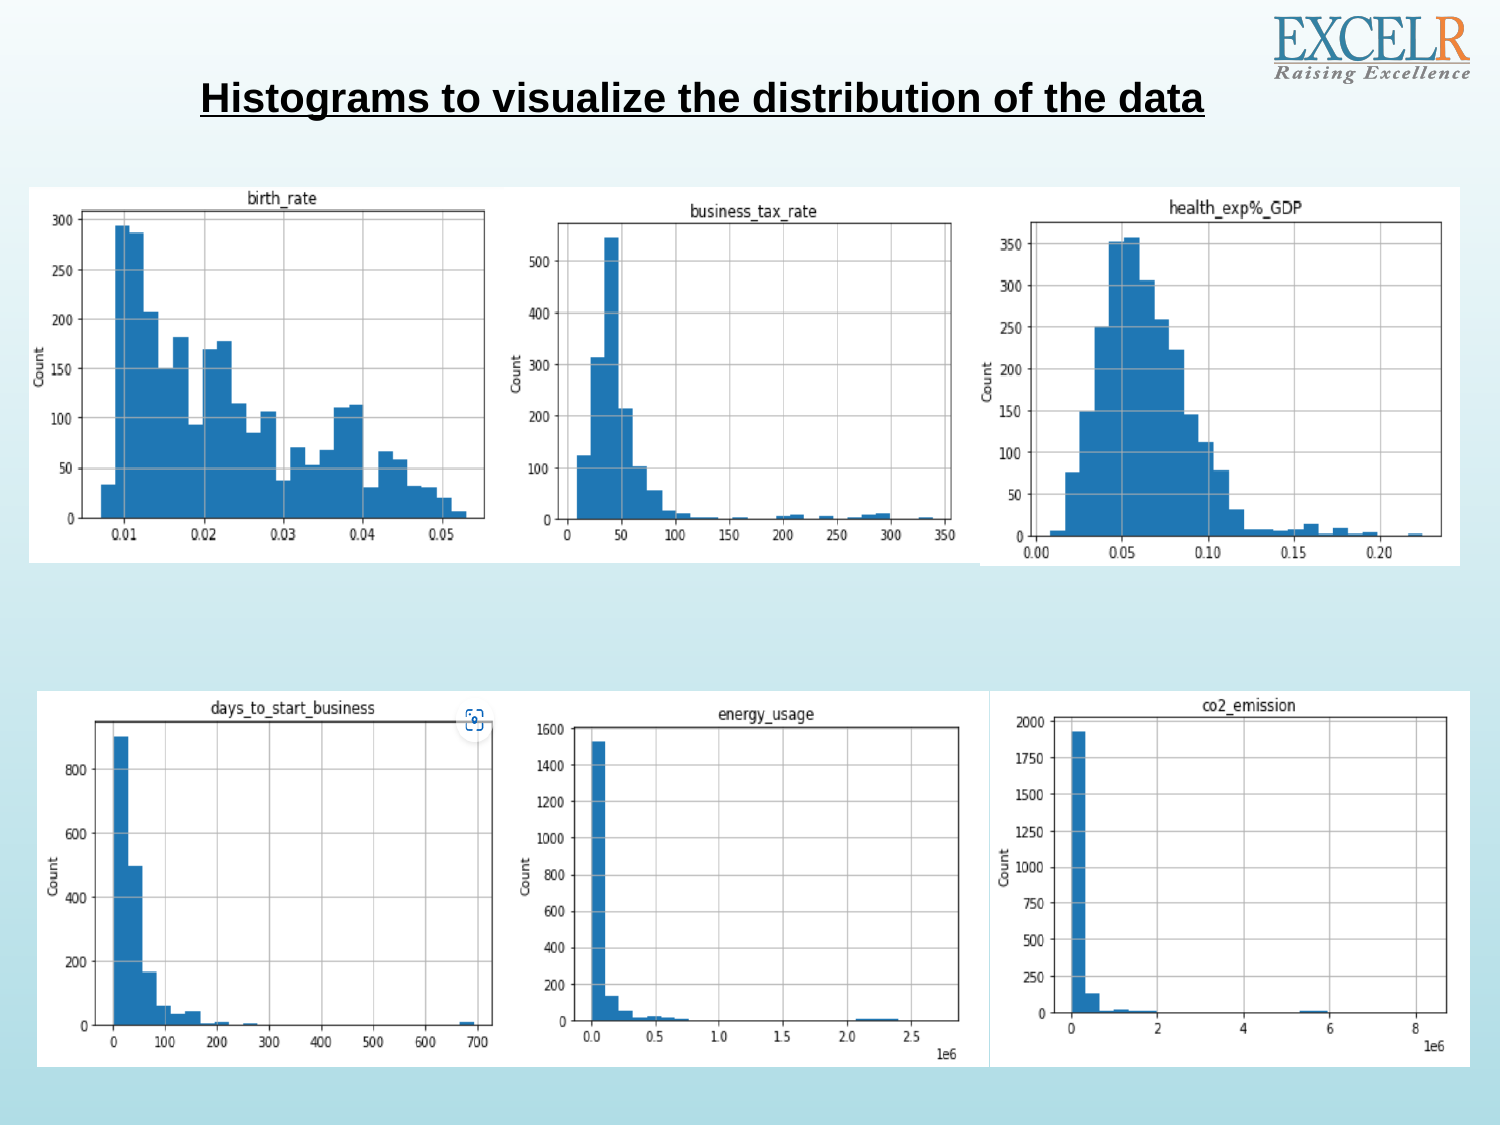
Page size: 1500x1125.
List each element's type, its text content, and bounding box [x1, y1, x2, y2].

picture [37, 691, 1470, 1067]
text_box Histograms to visualize the distribution of the data [151, 63, 1253, 128]
picture [28, 187, 1460, 566]
picture [1274, 16, 1470, 85]
